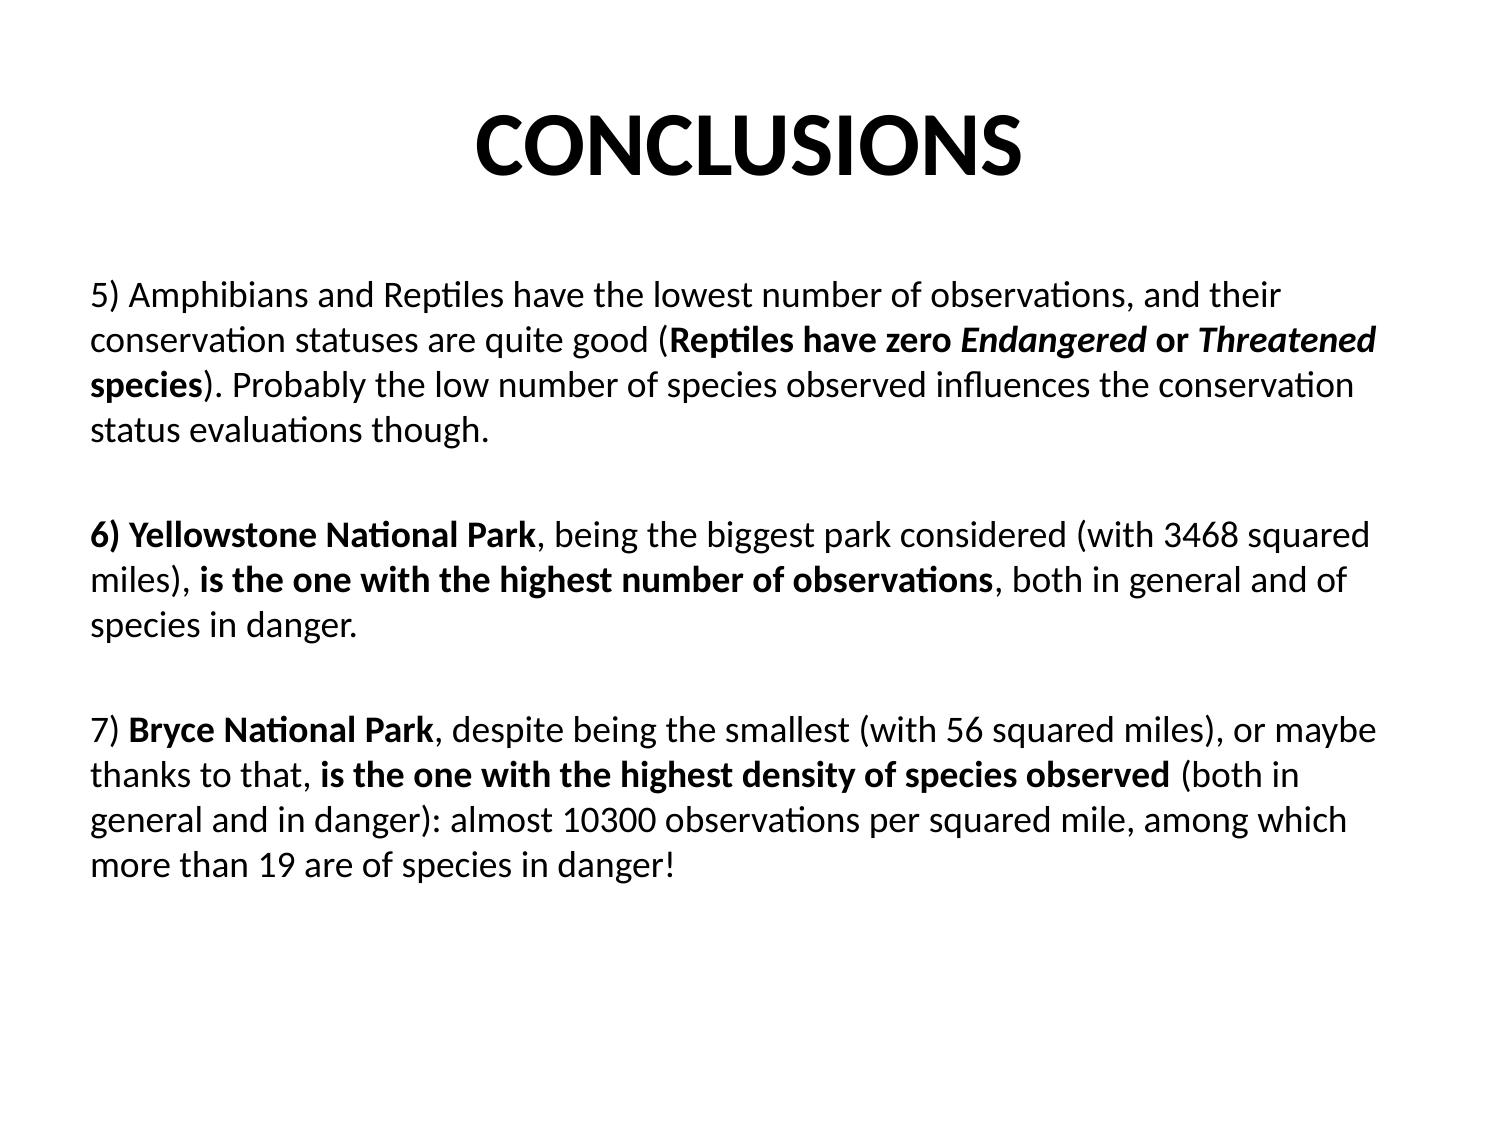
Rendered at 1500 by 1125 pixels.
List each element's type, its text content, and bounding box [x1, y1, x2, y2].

list 5) Amphibians and Reptiles have the lowest number of observations, and their conservation statuses are quite good (Reptiles have zero Endangered or Threatened species). Probably the low number of species observed influences the conservation status evaluations though. 6) Yellowstone National Park, being the biggest park considered (with 3468 squared miles), is the one with the highest number of observations, both in general and of species in danger. 7) Bryce National Park, despite being the smallest (with 56 squared miles), or maybe thanks to that, is the one with the highest density of species observed (both in general and in danger): almost 10300 observations per squared mile, among which more than 19 are of species in danger! [75, 262, 1425, 1005]
title CONCLUSIONS [75, 45, 1425, 233]
